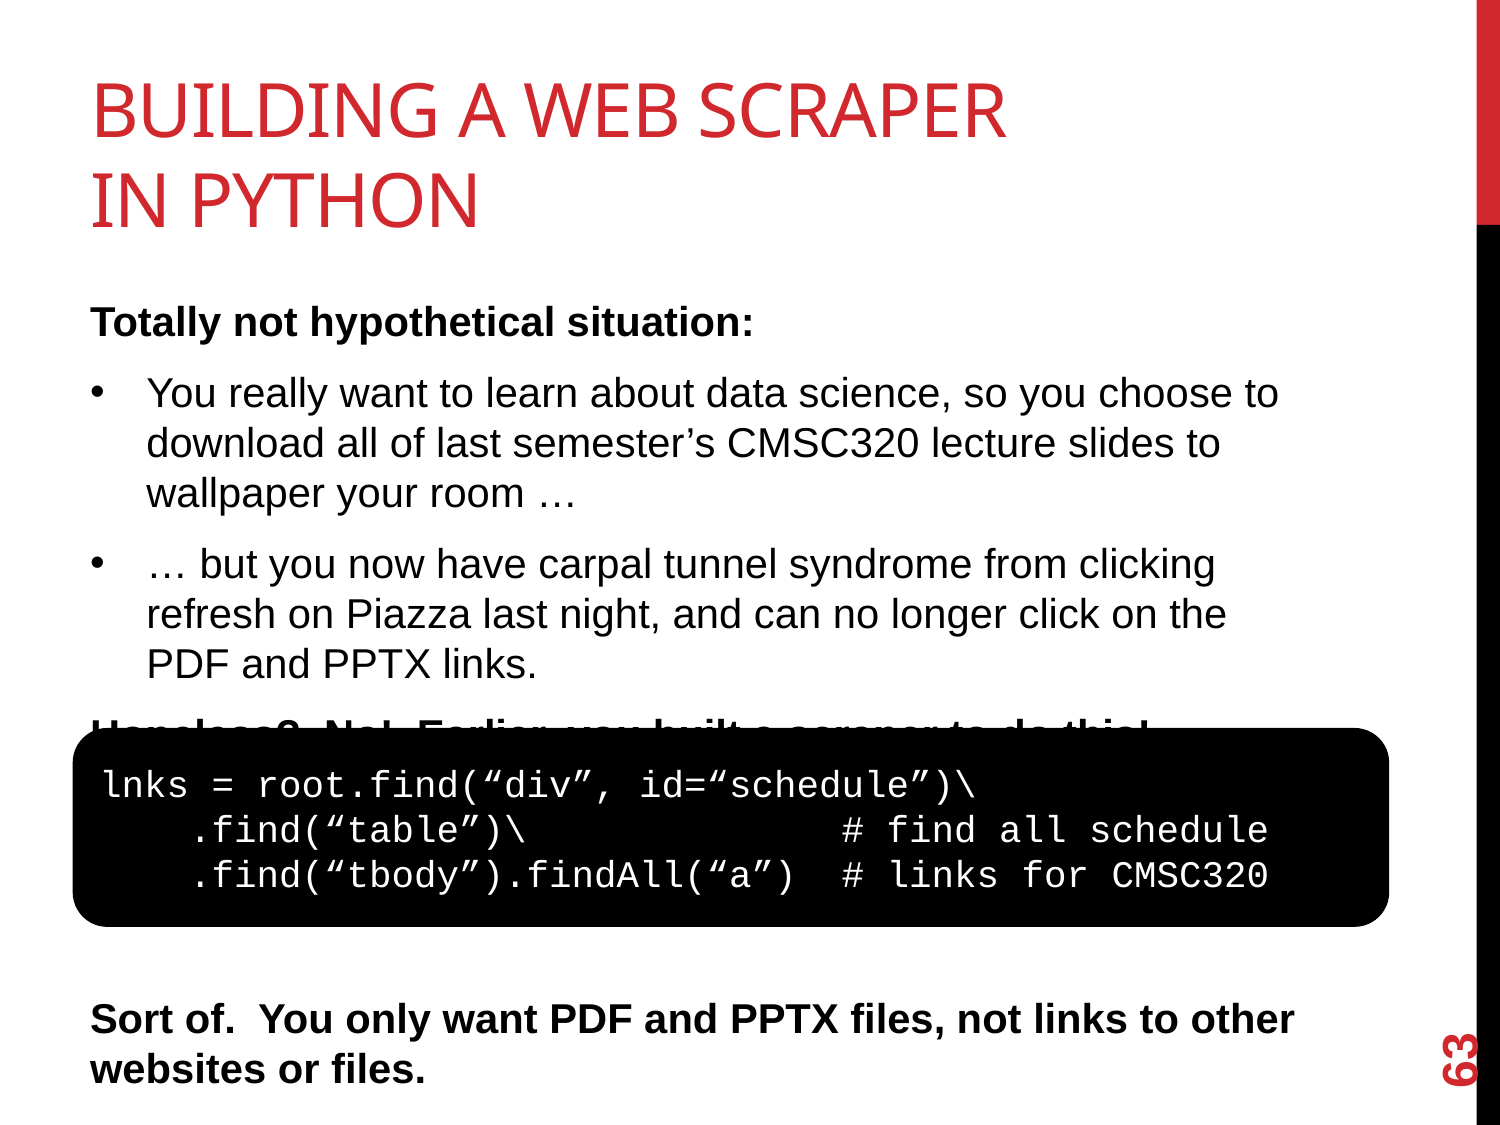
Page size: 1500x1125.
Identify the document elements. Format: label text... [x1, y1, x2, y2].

list Totally not hypothetical situation: You really want to learn about data science, so you choose to download all of last semester’s CMSC320 lecture slides to wallpaper your room … … but you now have carpal tunnel syndrome from clicking refresh on Piazza last night, and can no longer click on the PDF and PPTX links. Hopeless? No! Earlier, you built a scraper to do this! Sort of. You only want PDF and PPTX files, not links to other websites or files. [75, 287, 1325, 747]
slide_number 63 [1427, 887, 1488, 1104]
list Totally not hypothetical situation: You really want to learn about data science, so you choose to download all of last semester’s CMSC320 lecture slides to wallpaper your room … … but you now have carpal tunnel syndrome from clicking refresh on Piazza last night, and can no longer click on the PDF and PPTX links. Hopeless? No! Earlier, you built a scraper to do this! Sort of. You only want PDF and PPTX files, not links to other websites or files. [75, 907, 1325, 1104]
title Building a web scraper in python [75, 25, 1025, 250]
text_box lnks = root.find(“div”, id=“schedule”)\ .find(“table”)\ # find all schedule .find(“tbody”).findAll(“a”) # links for CMSC320 [72, 727, 1390, 927]
